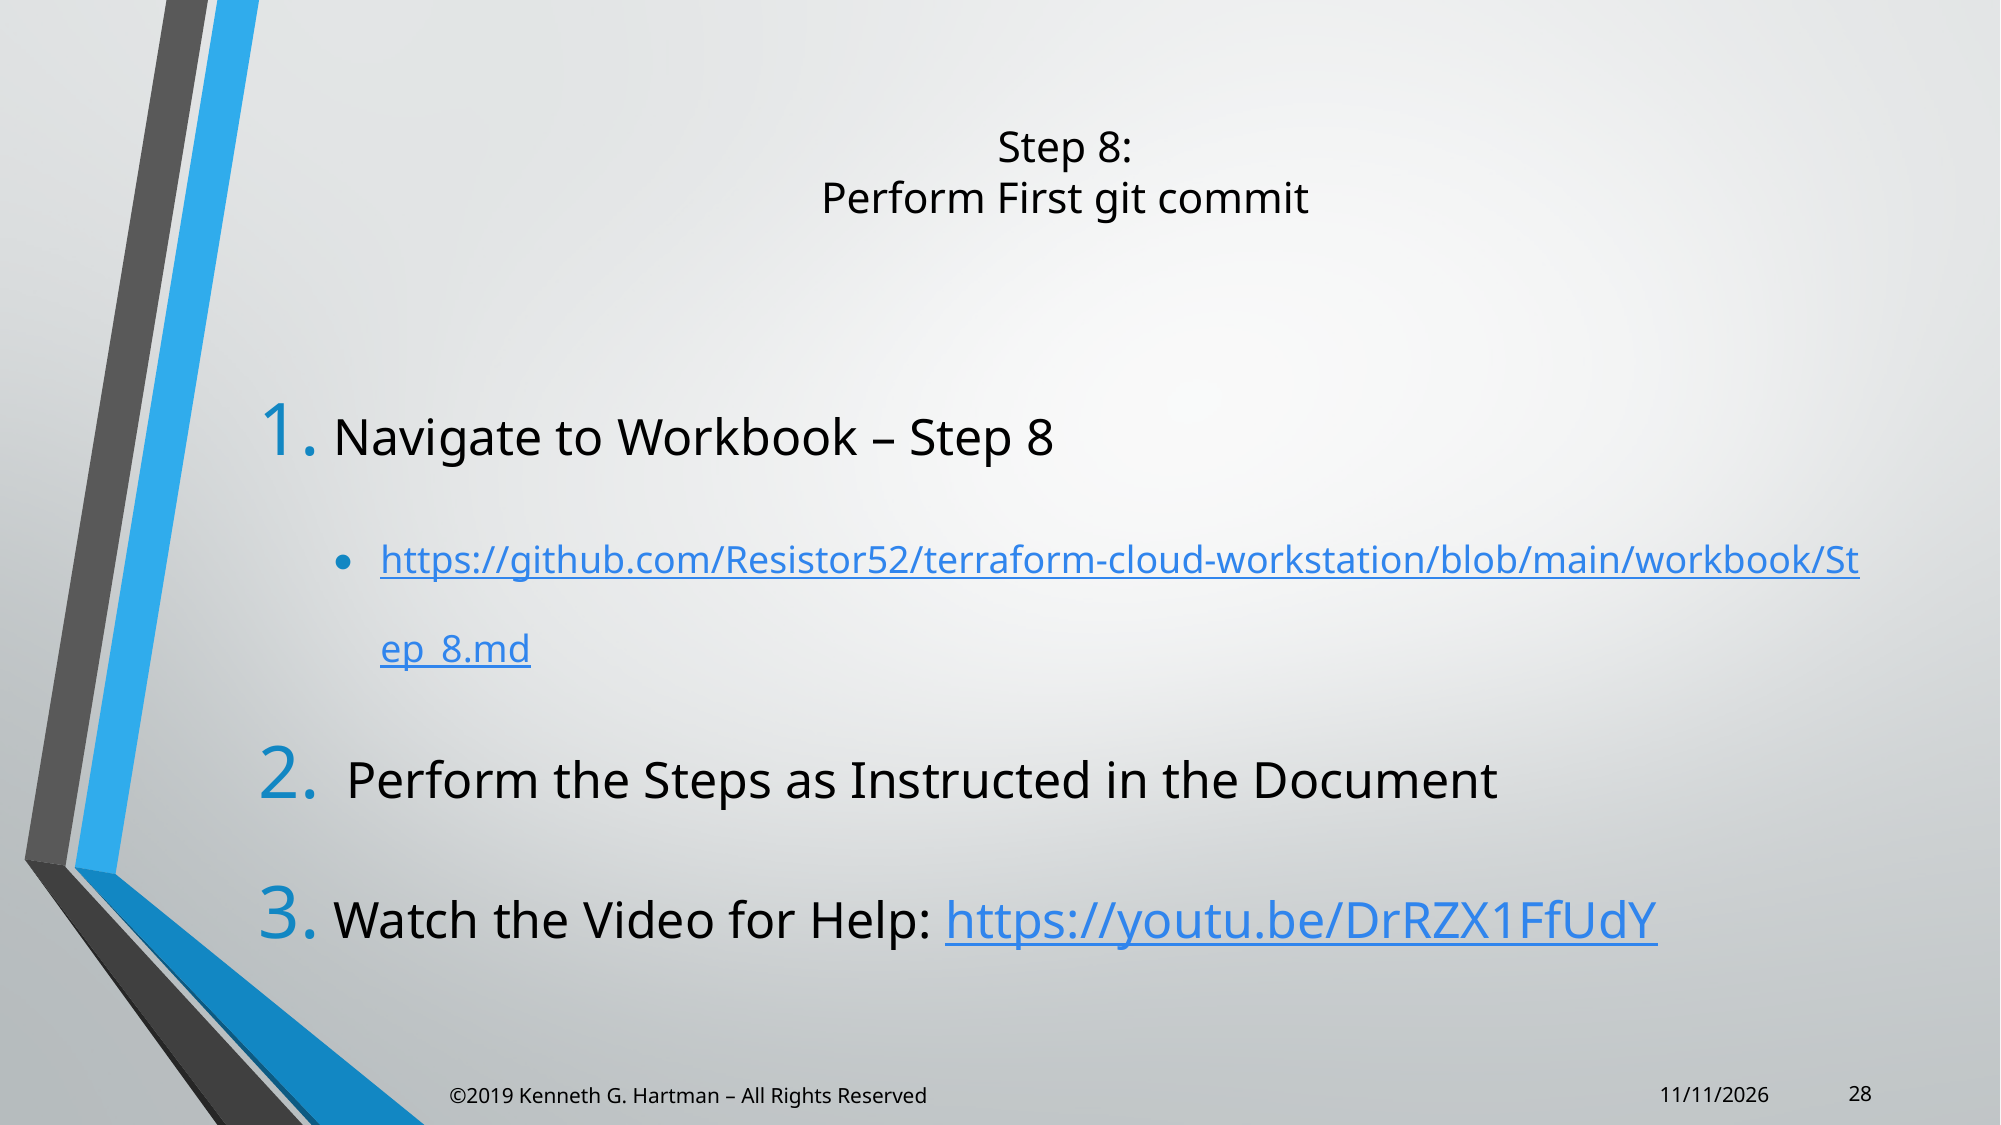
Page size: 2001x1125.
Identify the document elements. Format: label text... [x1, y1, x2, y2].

list Navigate to Workbook – Step 8 https://github.com/Resistor52/terraform-cloud-workstation/blob/main/workbook/Step_8.md Perform the Steps as Instructed in the Document Watch the Video for Help: https://youtu.be/DrRZX1FfUdY [243, 337, 1887, 950]
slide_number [1597, 1066, 1784, 1125]
slide_number 28 [1796, 1065, 1887, 1125]
title Step 8: Perform First git commit [243, 112, 1887, 281]
footer ©2019 Kenneth G. Hartman – All Rights Reserved [434, 1065, 1597, 1125]
